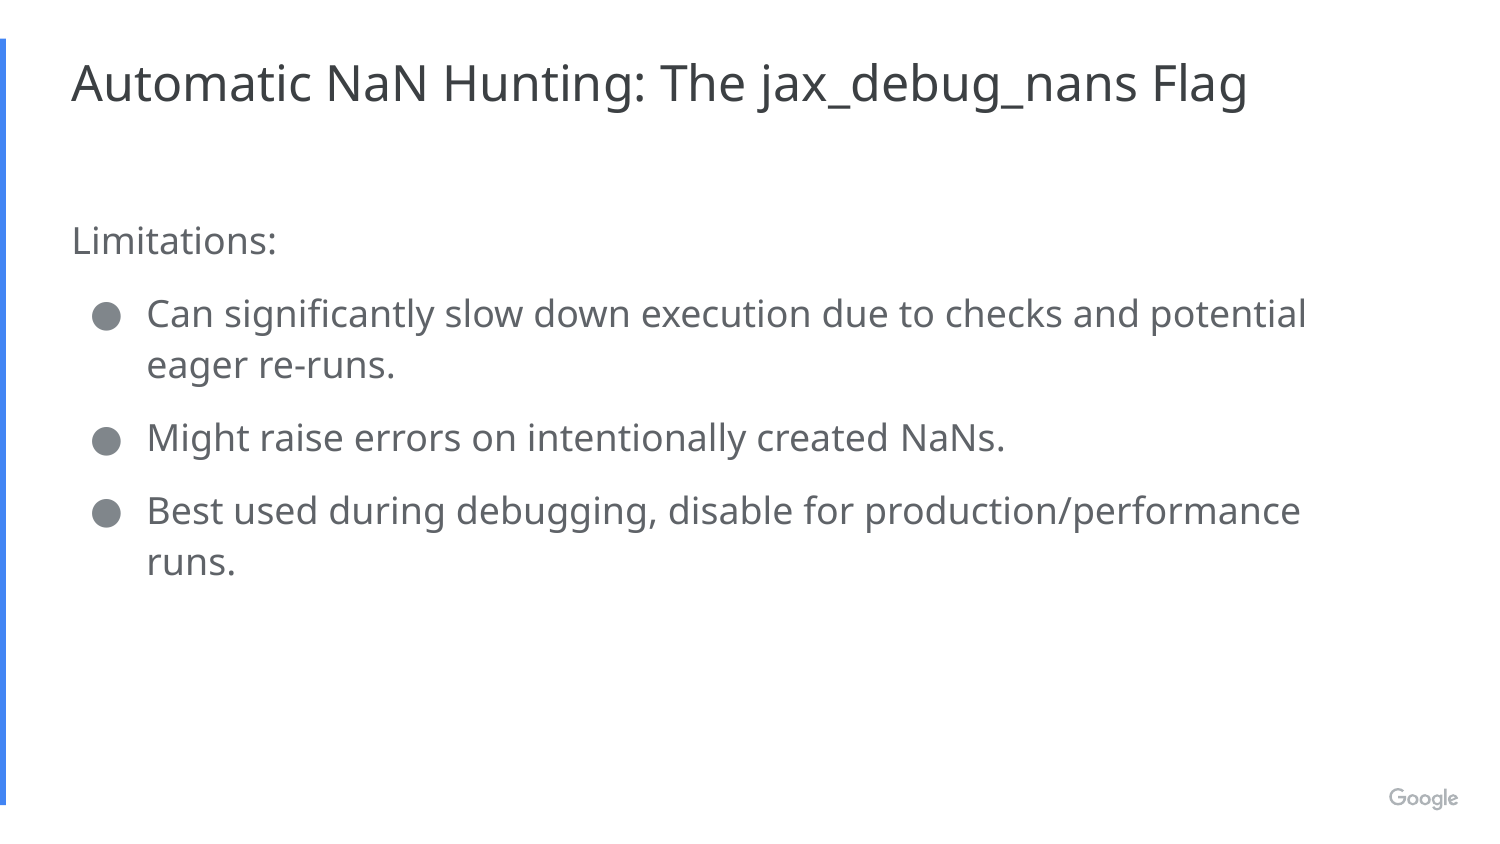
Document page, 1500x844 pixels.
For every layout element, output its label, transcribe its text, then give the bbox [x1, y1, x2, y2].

list Limitations: Can significantly slow down execution due to checks and potential eager re-runs. Might raise errors on intentionally created NaNs. Best used during debugging, disable for production/performance runs. [56, 195, 1393, 700]
title Automatic NaN Hunting: The jax_debug_nans Flag [56, 43, 1336, 215]
